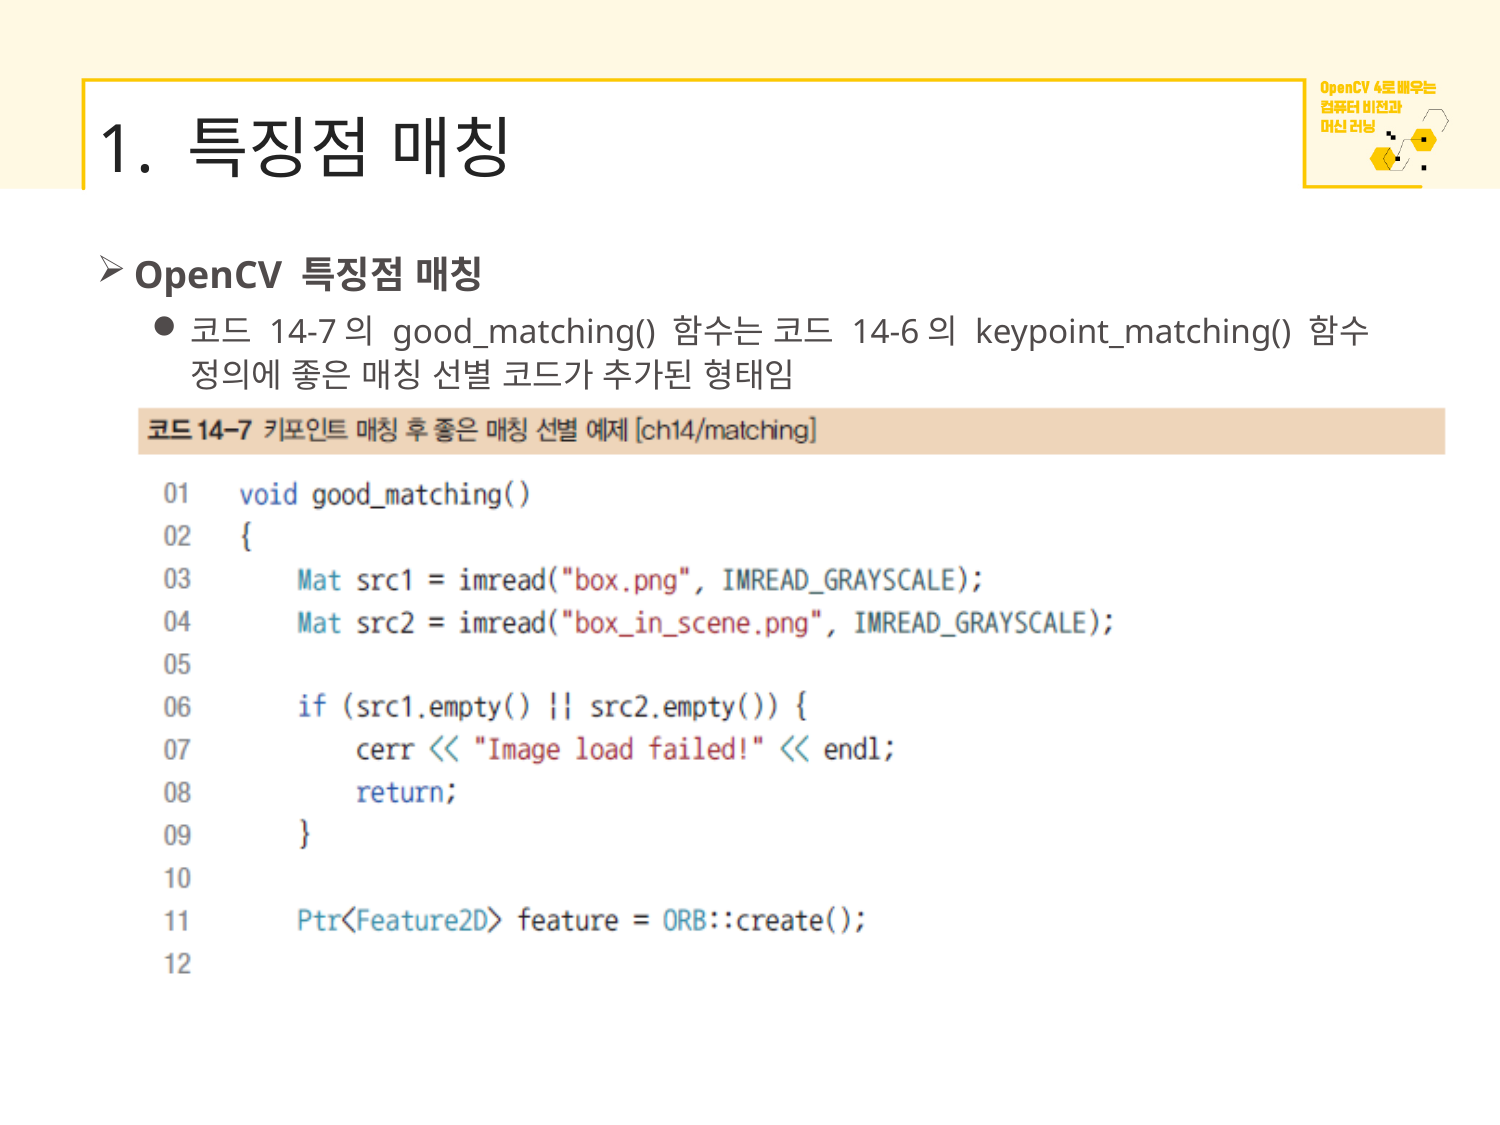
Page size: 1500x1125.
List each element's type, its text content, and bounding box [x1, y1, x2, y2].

list OpenCV 특징점 매칭 코드 14-7의 good_matching() 함수는 코드 14-6의 keypoint_matching() 함수 정의에 좋은 매칭 선별 코드가 추가된 형태임 [81, 239, 1412, 1054]
title 1. 특징점 매칭 [82, 61, 1413, 193]
picture [0, 0, 1500, 1125]
